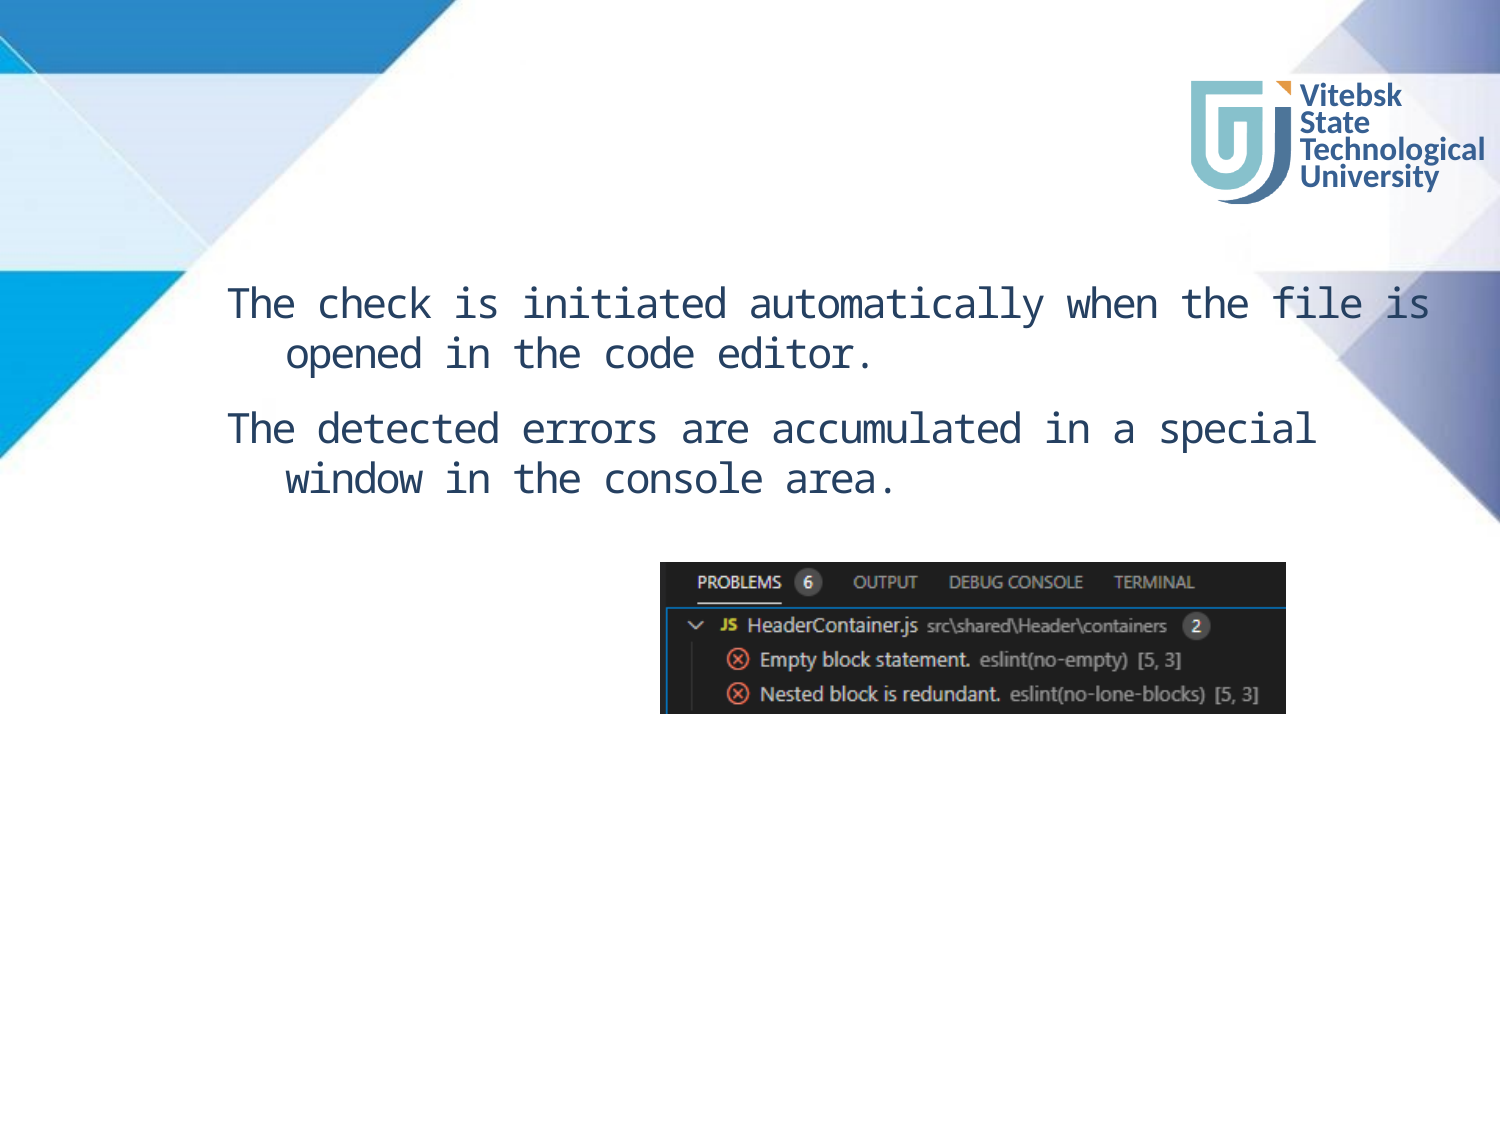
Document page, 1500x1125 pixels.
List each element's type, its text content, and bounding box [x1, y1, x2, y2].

list The check is initiated automatically when the file is opened in the code editor. The detected errors are accumulated in a special window in the console area. [210, 269, 1454, 1007]
picture [0, 0, 1500, 1125]
